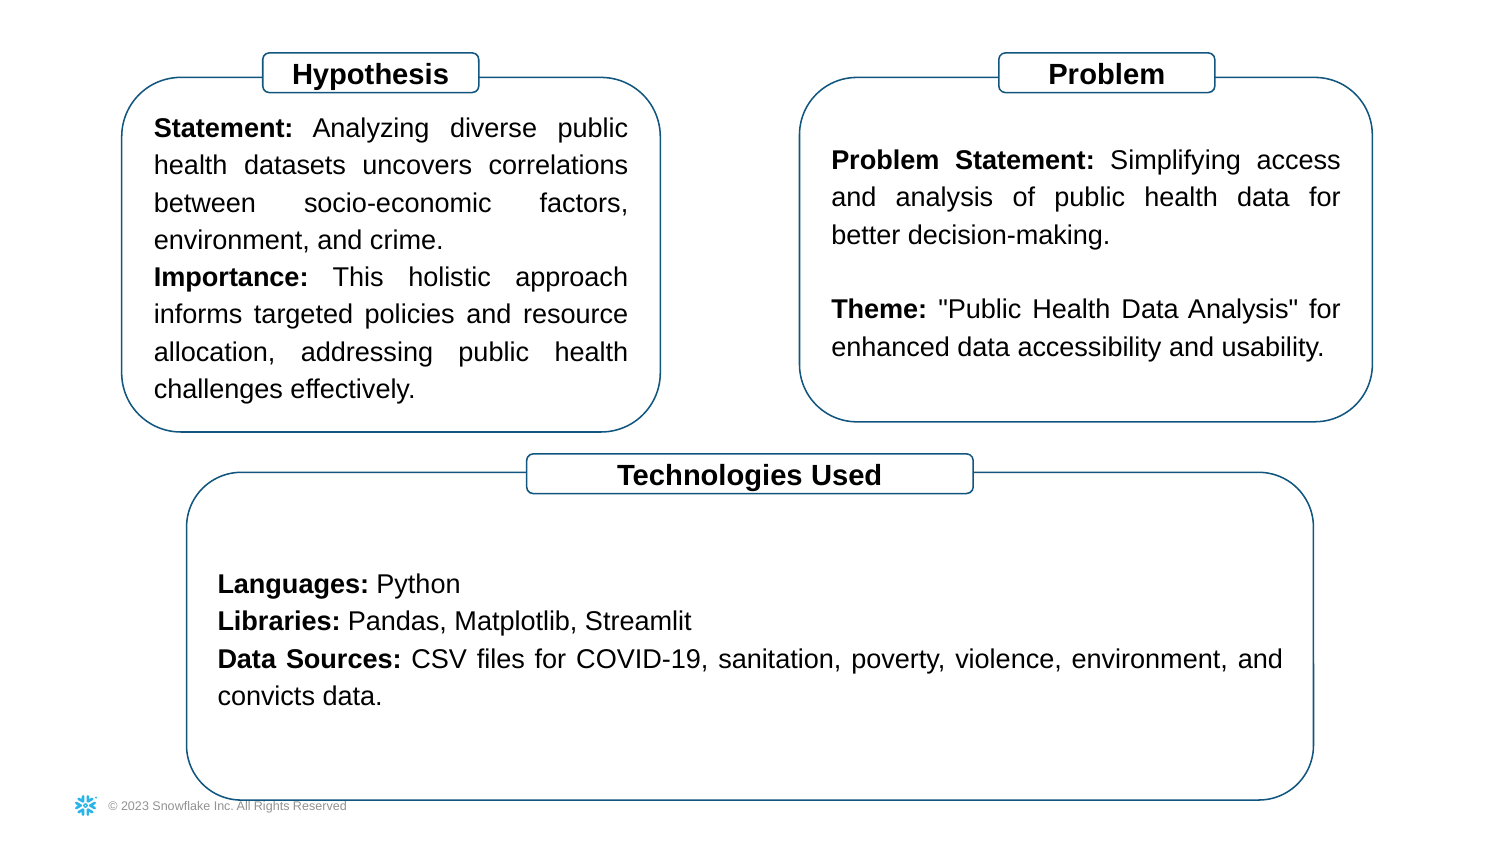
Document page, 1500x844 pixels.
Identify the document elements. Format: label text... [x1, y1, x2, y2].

text_box Problem [998, 52, 1215, 93]
text_box Hypothesis [262, 52, 479, 93]
text_box Languages: Python Libraries: Pandas, Matplotlib, Streamlit Data Sources: CSV files for COVID-19, sanitation, poverty, violence, environment, and convicts data. [186, 472, 1314, 801]
text_box Problem Statement: Simplifying access and analysis of public health data for better decision-making. Theme: "Public Health Data Analysis" for enhanced data accessibility and usability. [799, 77, 1373, 422]
text_box Technologies Used [526, 453, 974, 494]
text_box Statement: Analyzing diverse public health datasets uncovers correlations between socio-economic factors, environment, and crime. Importance: This holistic approach informs targeted policies and resource allocation, addressing public health challenges effectively. [121, 77, 661, 432]
